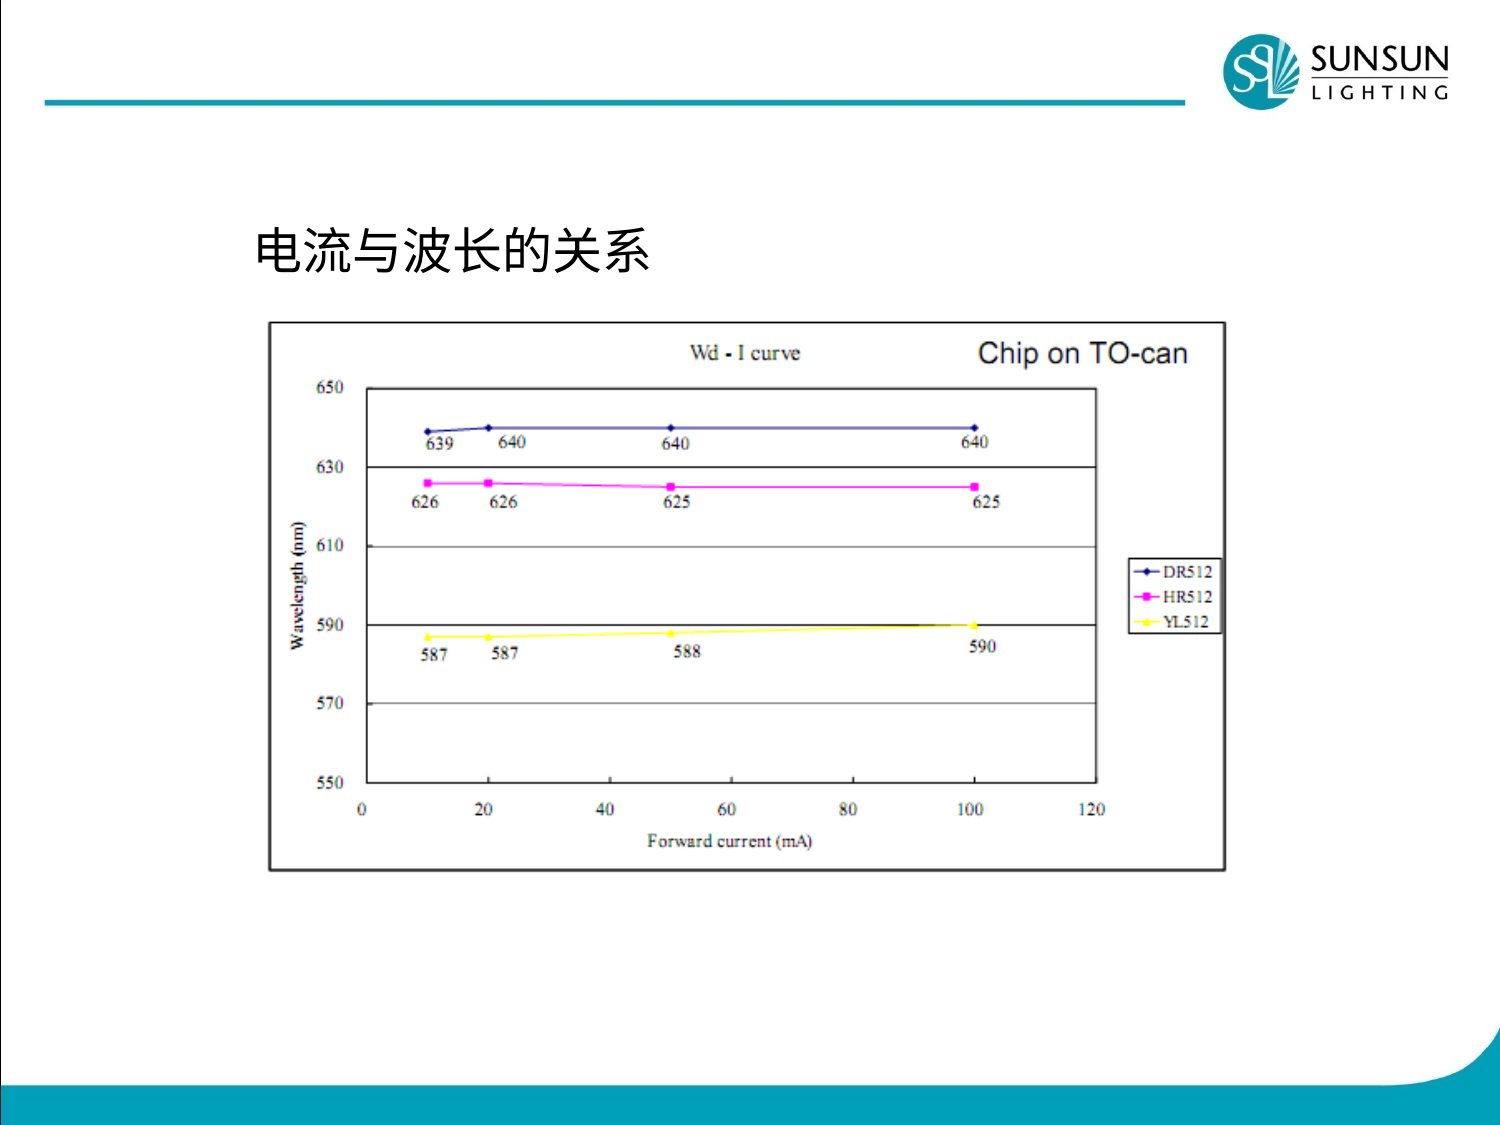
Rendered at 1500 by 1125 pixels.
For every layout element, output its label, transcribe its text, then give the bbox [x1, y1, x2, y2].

text_box 电流与波长的关系 [237, 212, 725, 288]
picture [0, 0, 1500, 1125]
